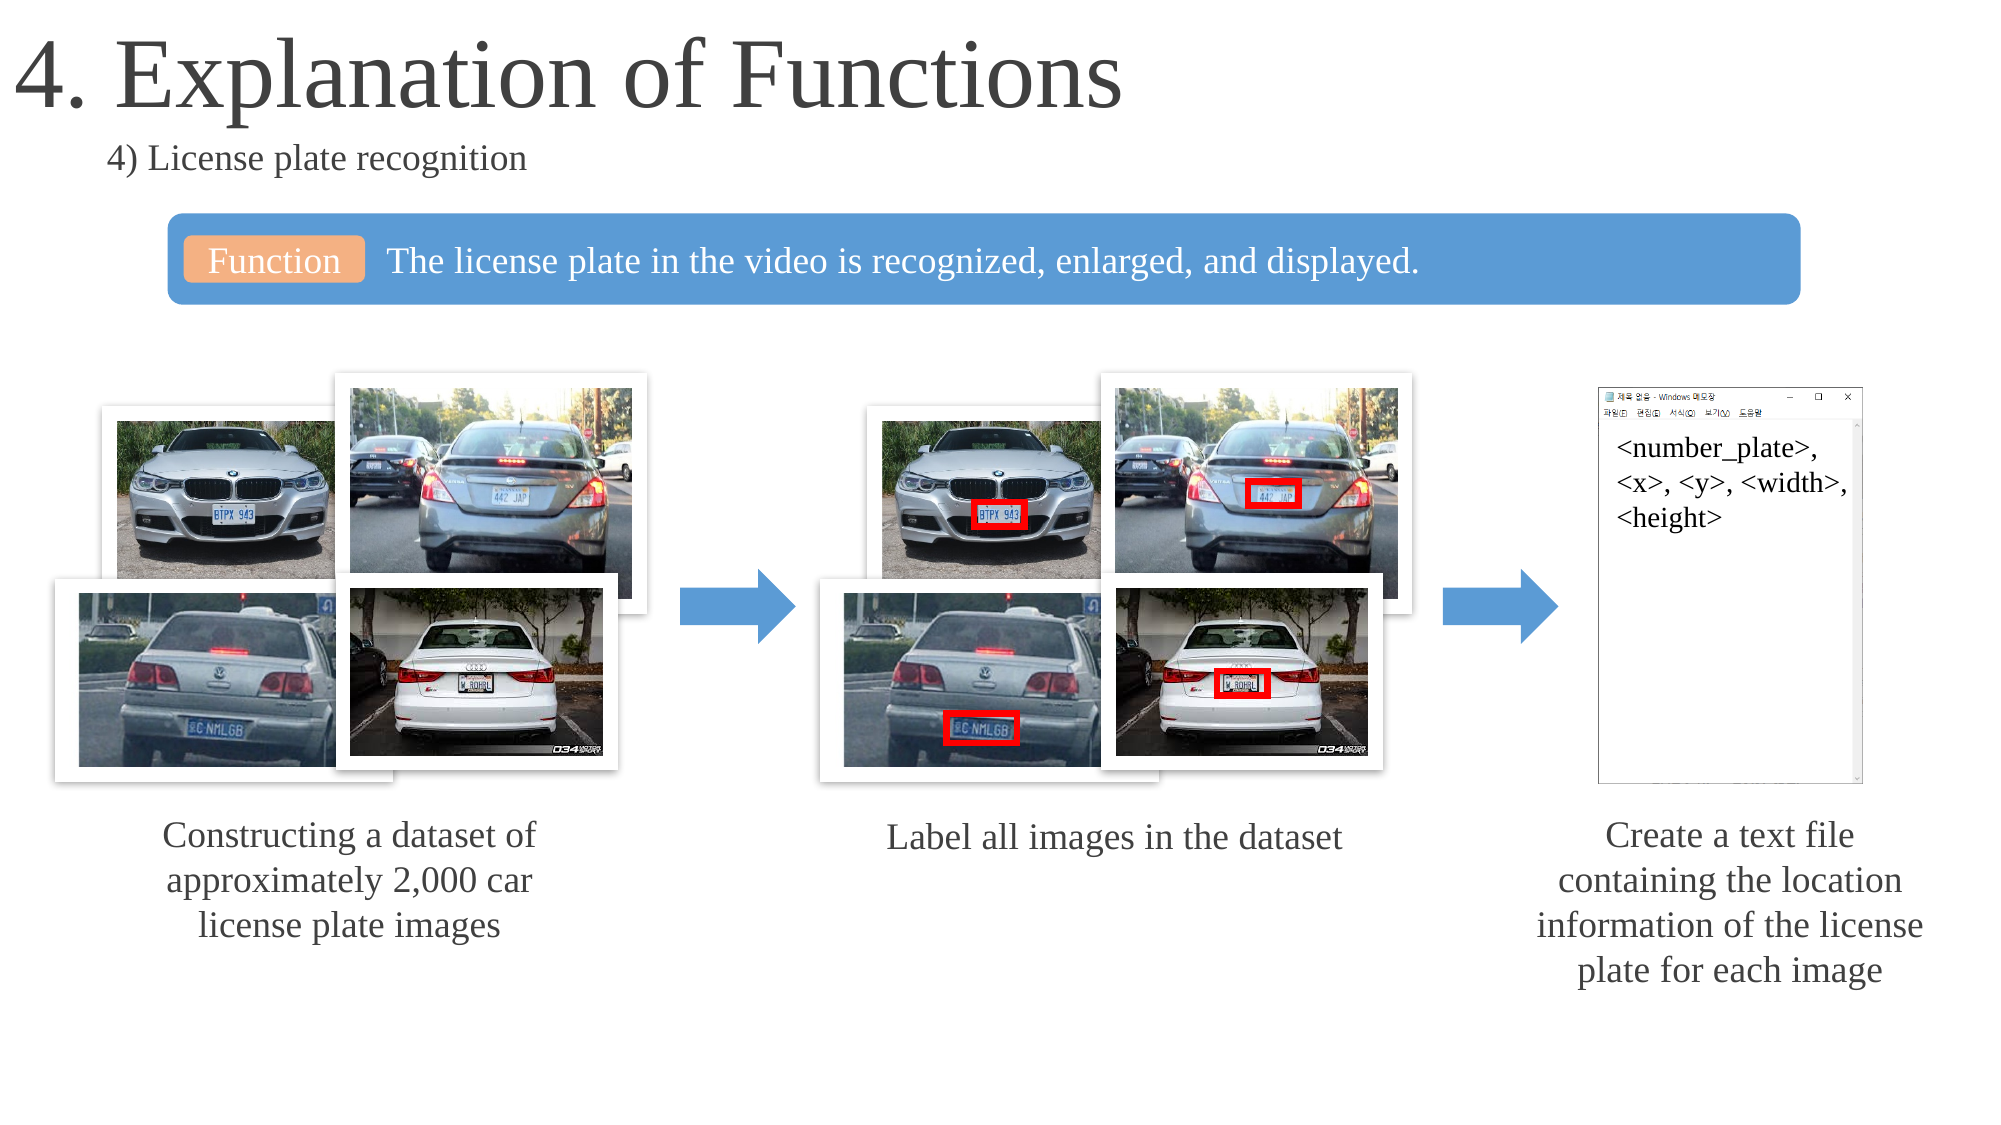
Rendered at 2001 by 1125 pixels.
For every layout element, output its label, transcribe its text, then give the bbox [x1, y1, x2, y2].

text_box 4) License plate recognition [92, 125, 1232, 186]
text_box Create a text file containing the location information of the license plate for each image [1520, 802, 1941, 998]
text_box 4. Explanation of Functions [0, 0, 1270, 135]
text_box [1598, 387, 1881, 784]
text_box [69, 387, 633, 768]
text_box Constructing a dataset of approximately 2,000 car license plate images [140, 802, 560, 953]
text_box Label all images in the dataset [855, 804, 1375, 865]
text_box [1441, 566, 1561, 647]
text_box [834, 387, 1398, 768]
text_box [679, 566, 798, 647]
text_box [167, 213, 1801, 305]
